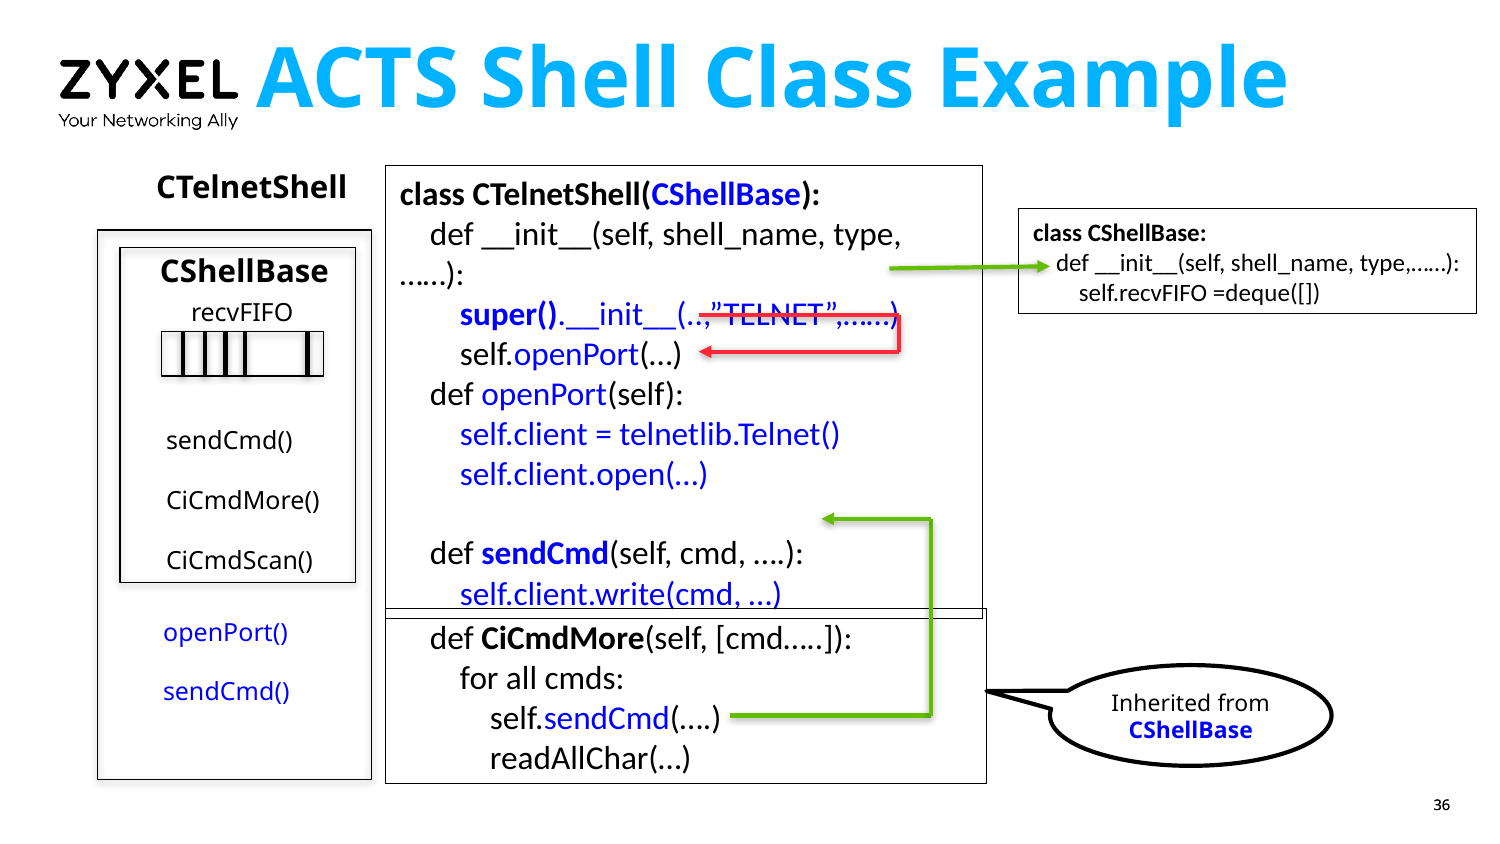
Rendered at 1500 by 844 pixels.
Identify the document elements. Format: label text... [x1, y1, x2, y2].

text_box class CTelnetShell(CShellBase): def __init__(self, shell_name, type,……): super().__init__(..,”TELNET”,……) self.openPort(…) def openPort(self): self.client = telnetlib.Telnet() self.client.open(…) def sendCmd(self, cmd, ….): self.client.write(cmd, …) [385, 165, 983, 608]
text_box CTelnetShell [141, 159, 363, 212]
picture [0, 20, 296, 169]
text_box def CiCmdMore(self, [cmd…..]): for all cmds: self.sendCmd(….) readAllChar(…) [385, 608, 987, 784]
text_box openPort() sendCmd() [148, 608, 305, 744]
title ACTS Shell Class Example [256, 35, 1387, 127]
text_box Inherited from CShellBase [984, 662, 1334, 768]
text_box [97, 229, 372, 780]
text_box class CShellBase: def __init__(self, shell_name, type,……): self.recvFIFO =deque([]) [1018, 208, 1477, 314]
